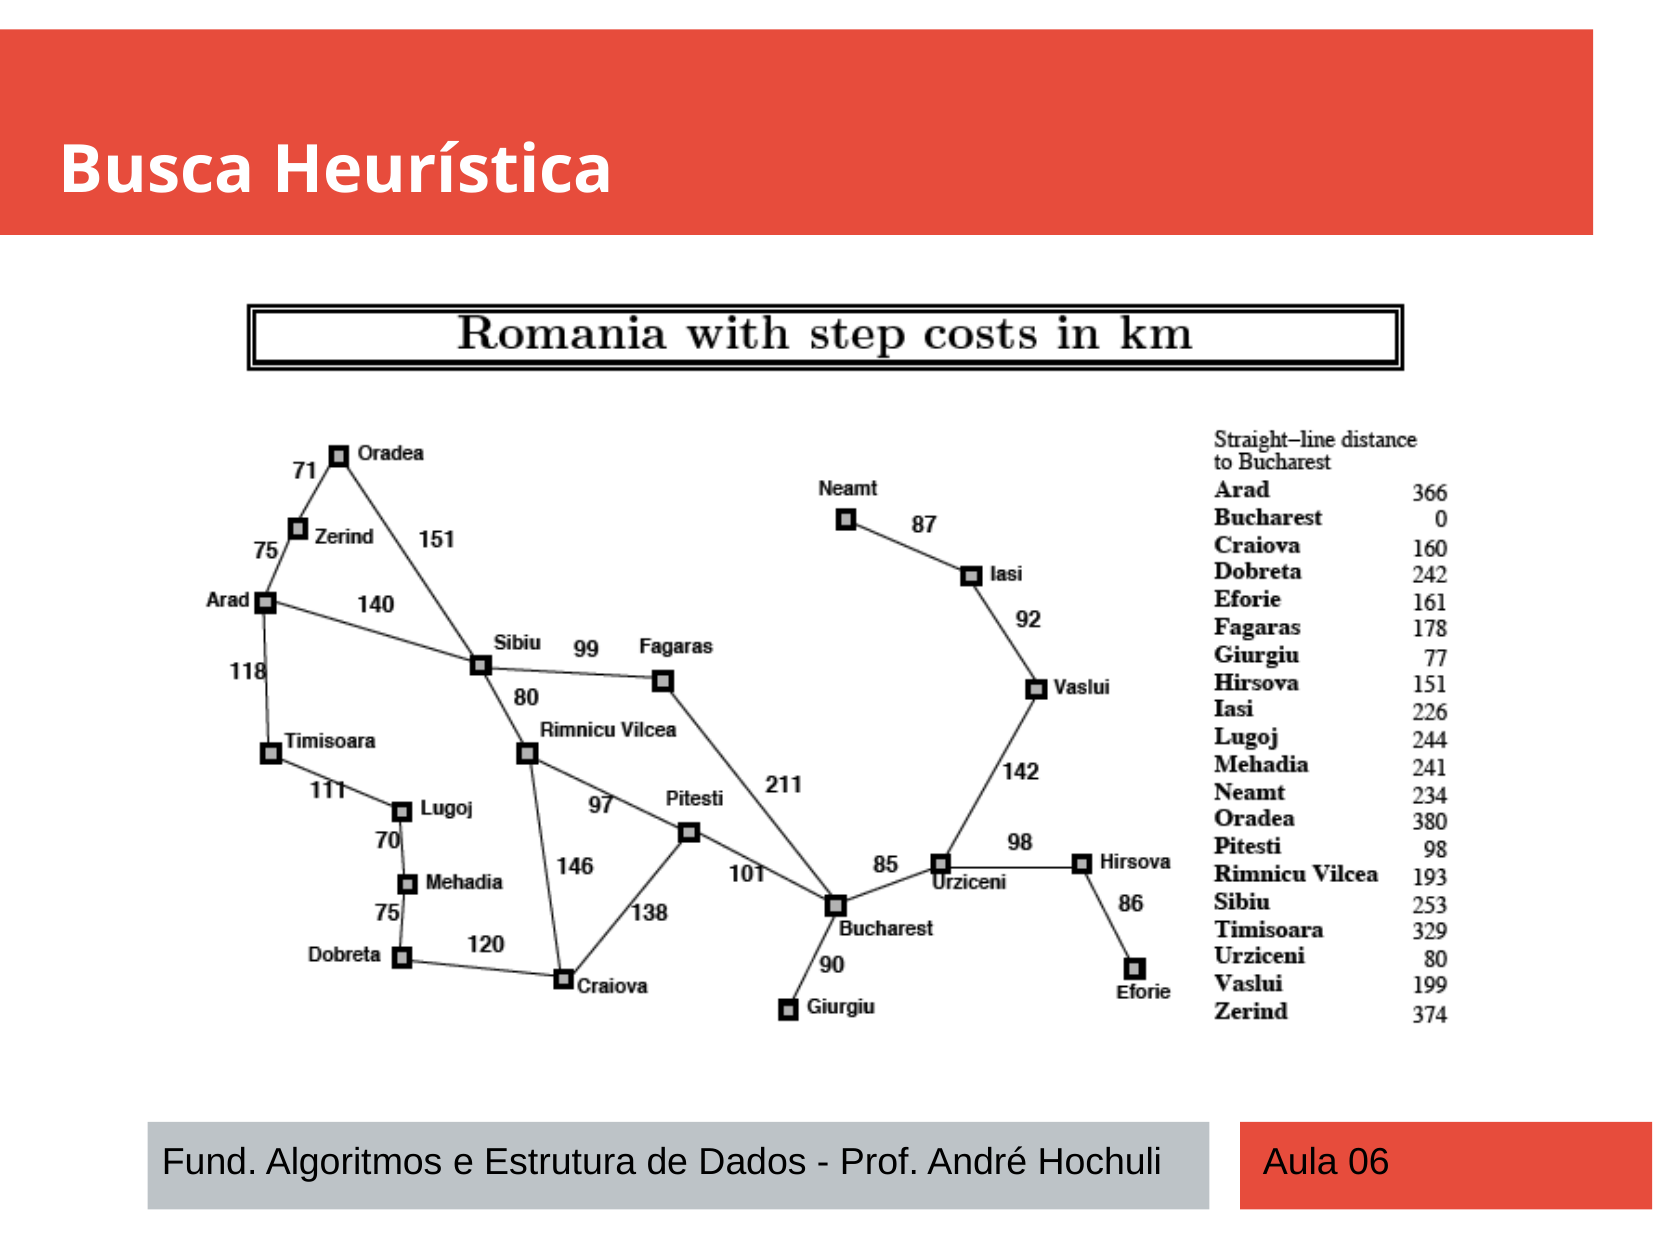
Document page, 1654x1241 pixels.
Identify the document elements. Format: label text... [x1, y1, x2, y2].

text_box [58, 324, 1564, 1092]
text_box Busca Heurística [58, 58, 1594, 206]
text_box Fund. Algoritmos e Estrutura de Dados - Prof. André Hochuli [147, 1129, 1204, 1189]
picture [186, 283, 1466, 1051]
text_box Aula 06 [1248, 1129, 1622, 1189]
